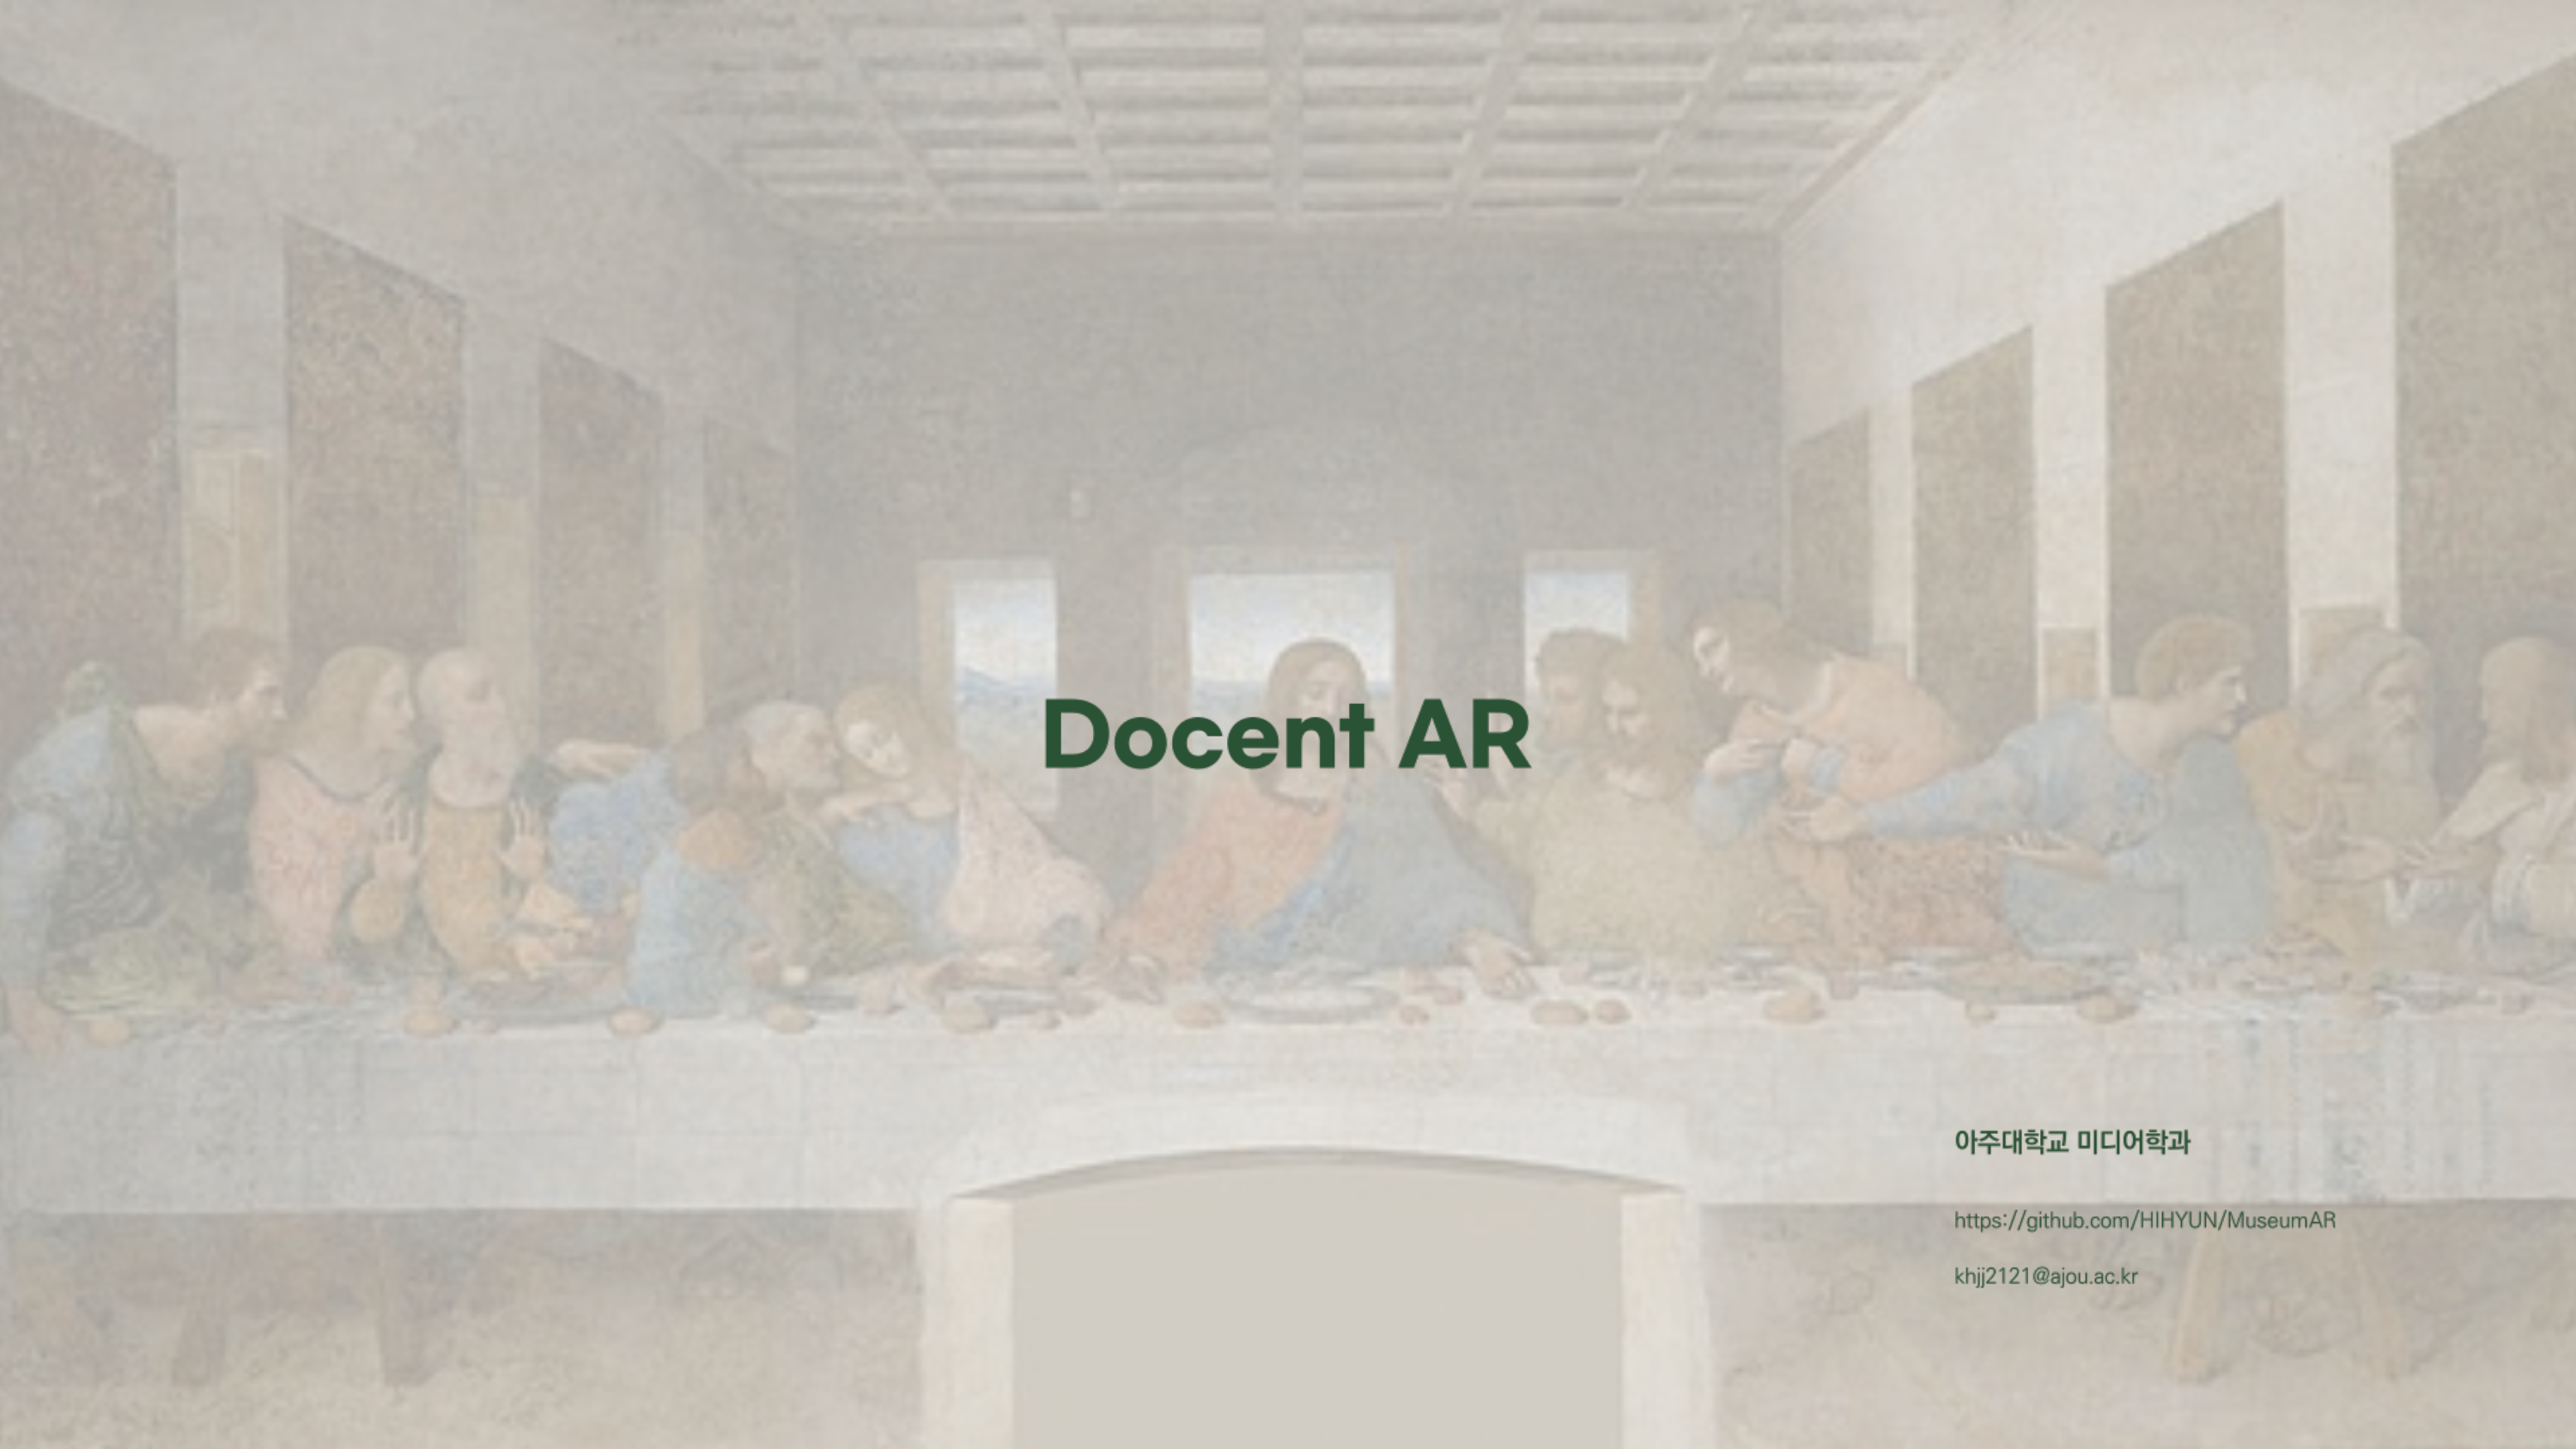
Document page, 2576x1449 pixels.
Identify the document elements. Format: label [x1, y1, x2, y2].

picture [887, 670, 1573, 822]
picture [1950, 1120, 2204, 1169]
text_box [0, 0, 2576, 1449]
picture [1951, 1203, 2348, 1302]
